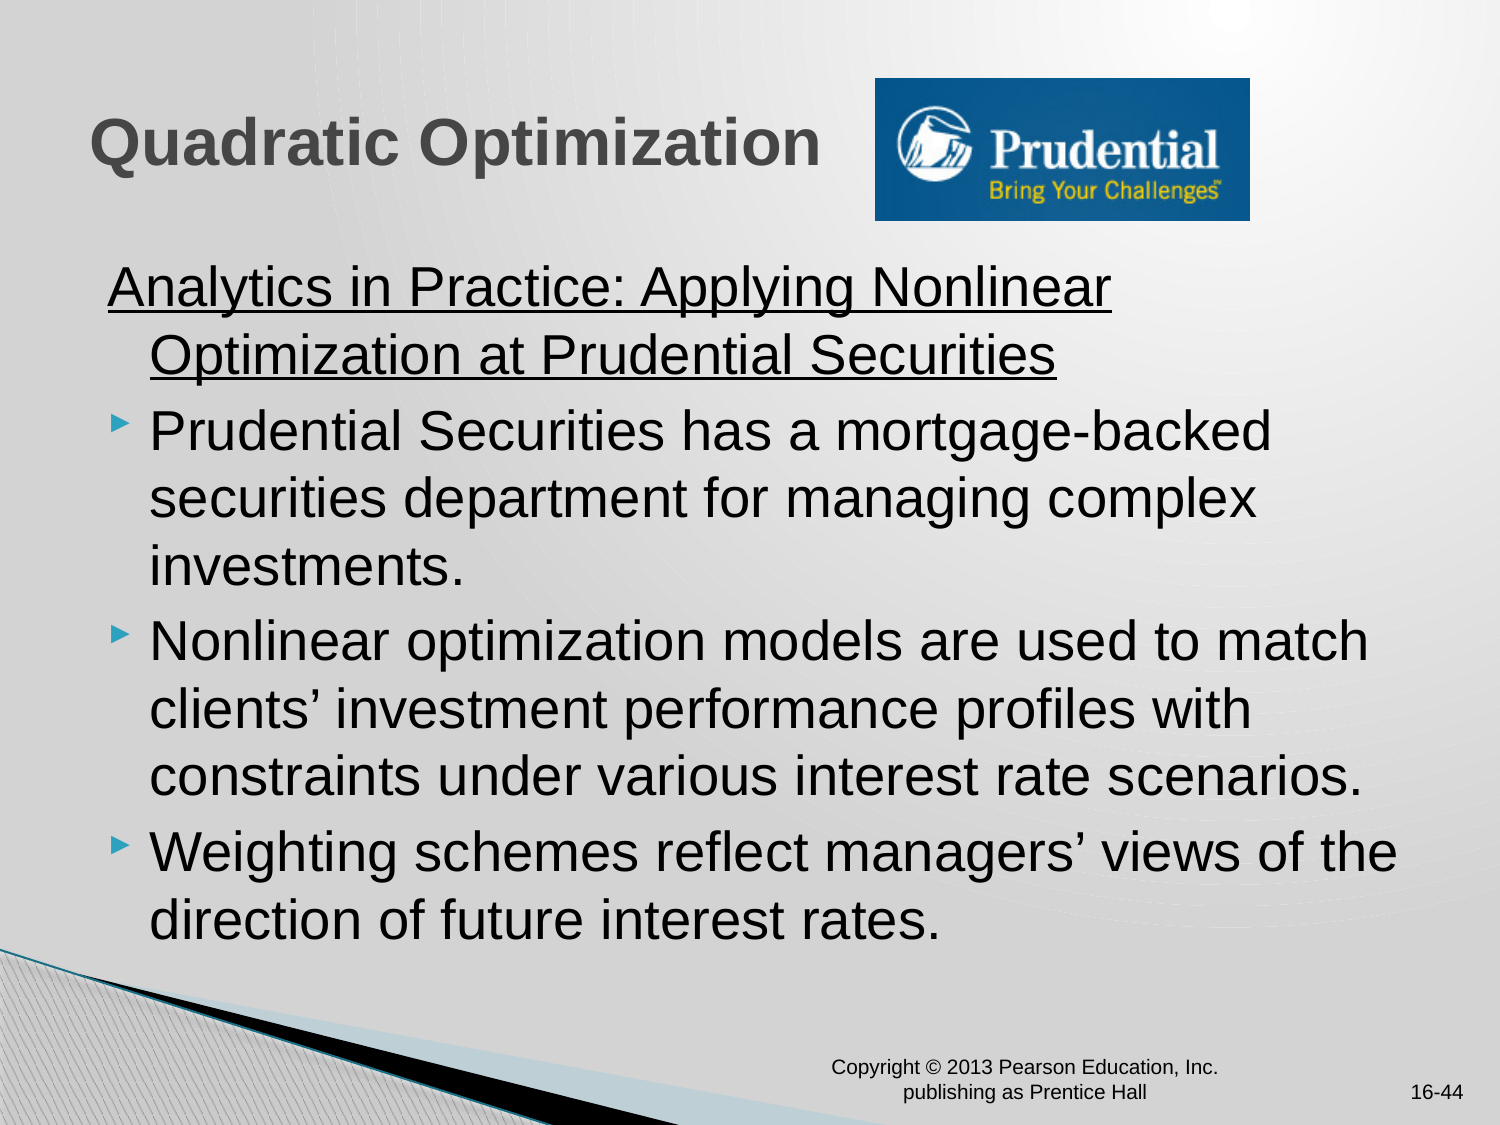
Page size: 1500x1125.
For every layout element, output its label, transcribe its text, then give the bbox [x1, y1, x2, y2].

picture [874, 77, 1251, 221]
footer Copyright © 2013 Pearson Education, Inc. publishing as Prentice Hall [812, 1051, 1238, 1112]
slide_number 16-44 [1362, 1051, 1479, 1112]
title Quadratic Optimization [75, 45, 1425, 233]
list Analytics in Practice: Applying Nonlinear Optimization at Prudential Securities Prudential Securities has a mortgage-backed securities department for managing complex investments. Nonlinear optimization models are used to match clients’ investment performance profiles with constraints under various interest rate scenarios. Weighting schemes reflect managers’ views of the direction of future interest rates. [74, 242, 1426, 986]
